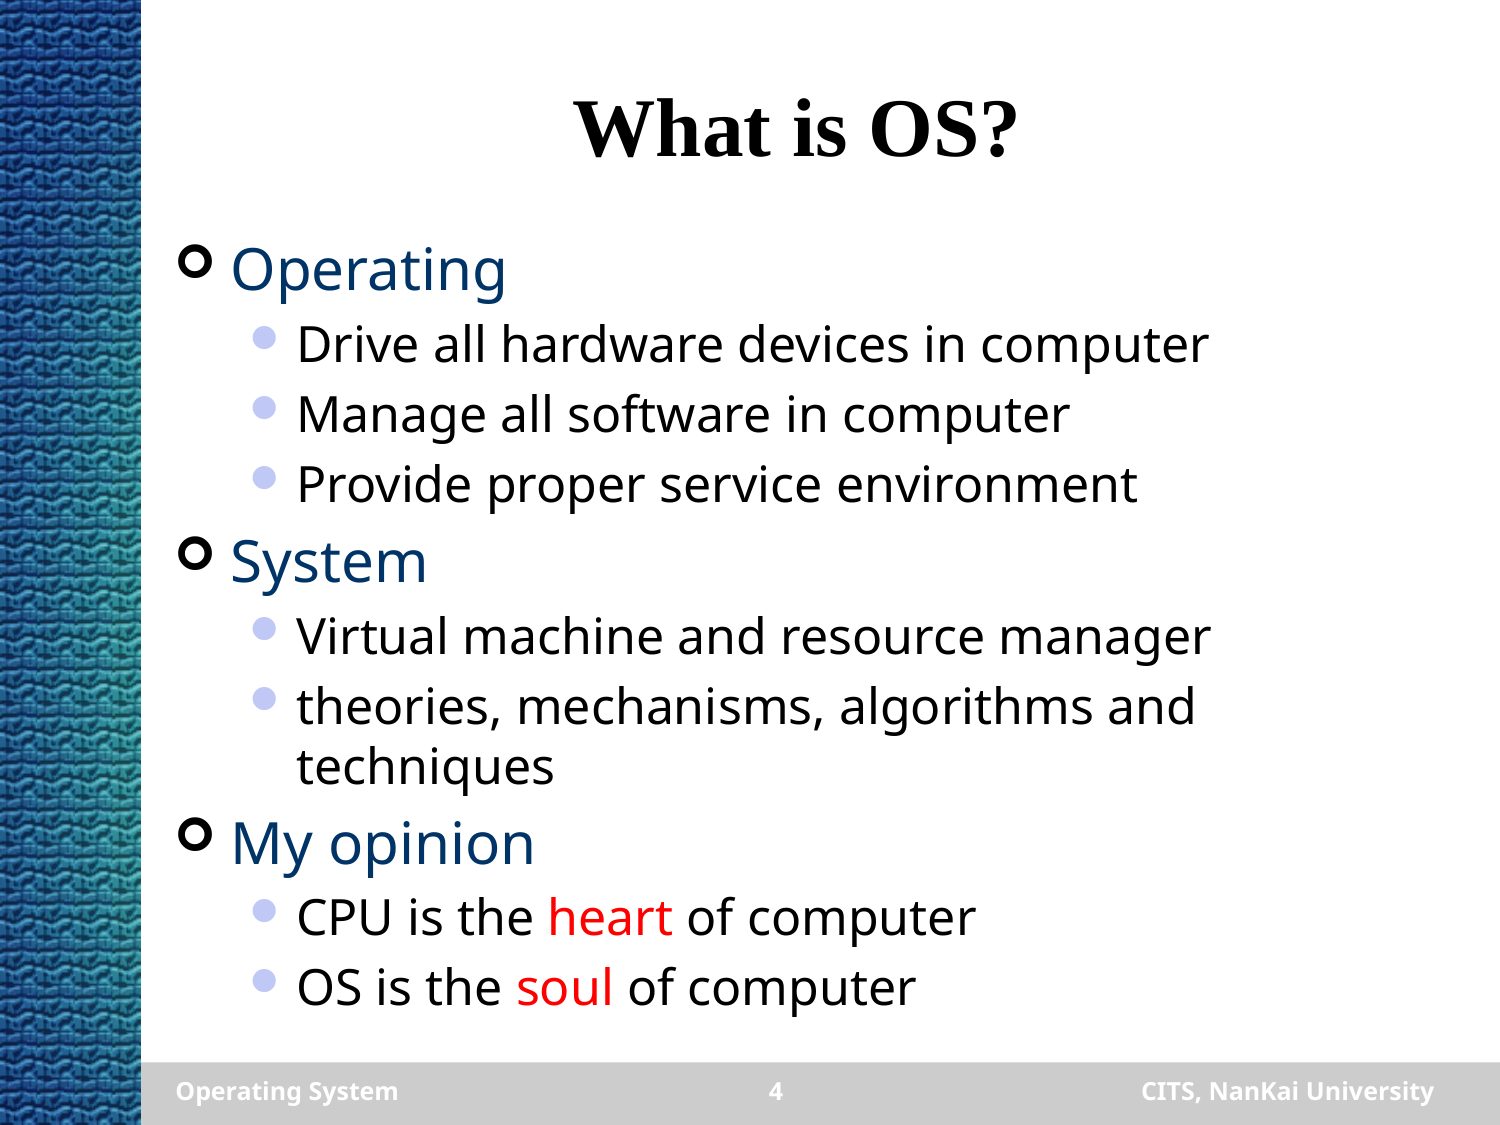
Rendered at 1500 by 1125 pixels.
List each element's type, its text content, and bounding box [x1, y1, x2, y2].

picture [0, 0, 141, 1125]
slide_number Operating System [160, 1067, 574, 1118]
slide_number 4 [600, 1067, 951, 1118]
footer CITS, NanKai University [974, 1067, 1451, 1118]
title What is OS? [159, 50, 1436, 197]
list Operating Drive all hardware devices in computer Manage all software in computer Provide proper service environment System Virtual machine and resource manager theories, mechanisms, algorithms and techniques My opinion CPU is the heart of computer OS is the soul of computer [159, 224, 1483, 1038]
